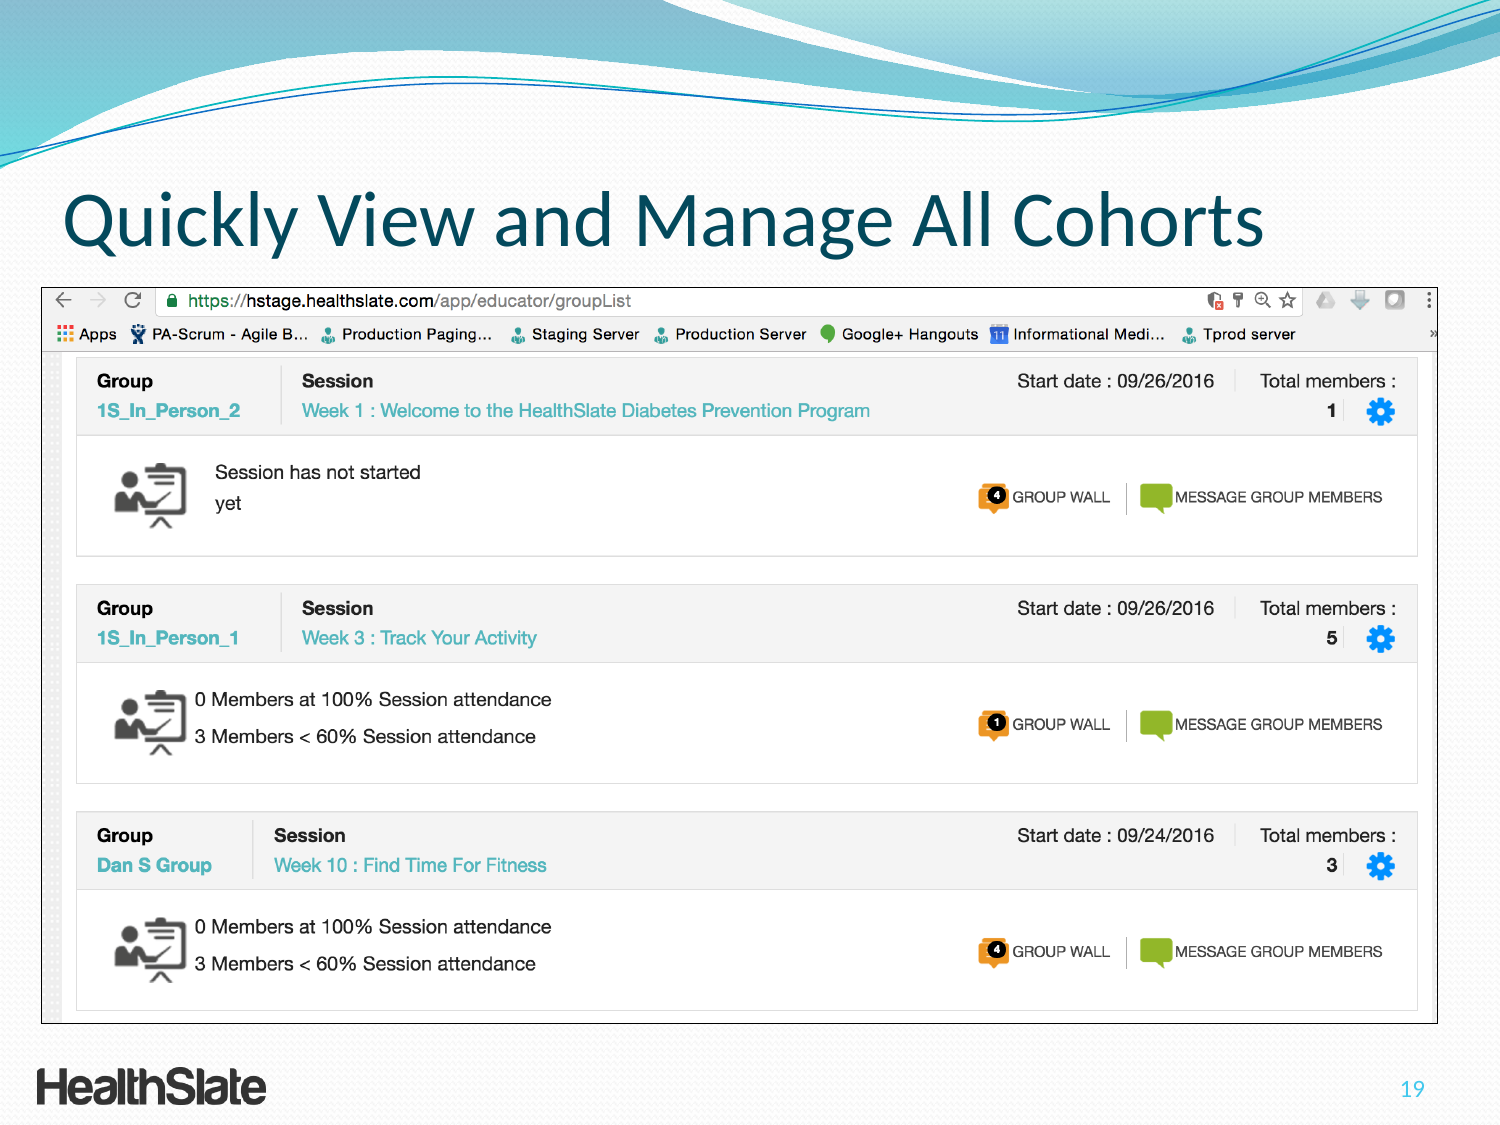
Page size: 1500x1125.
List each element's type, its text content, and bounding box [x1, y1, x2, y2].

title Quickly View and Manage All Cohorts [62, 74, 1413, 263]
slide_number 19 [1299, 1042, 1425, 1103]
picture [41, 287, 1438, 1024]
picture [37, 1067, 266, 1105]
